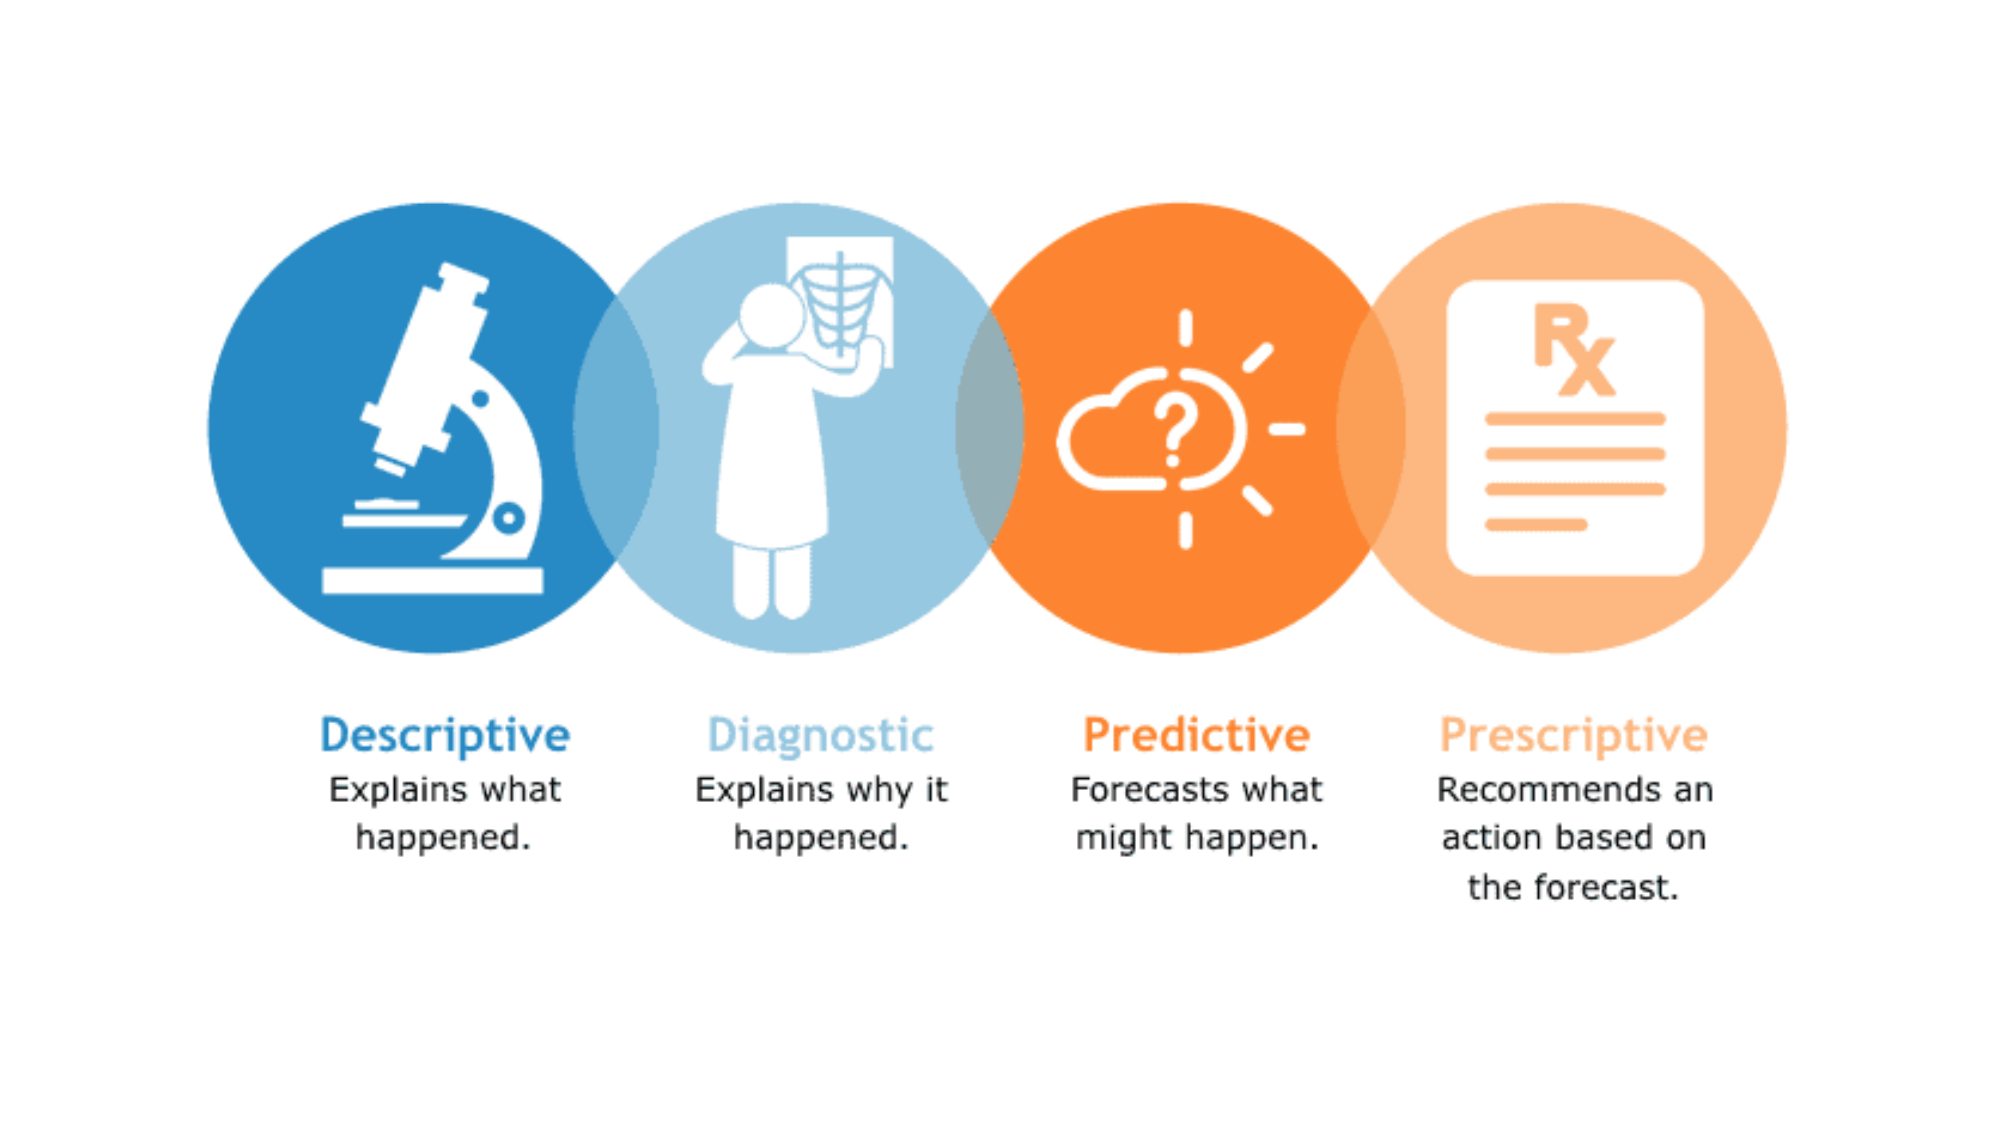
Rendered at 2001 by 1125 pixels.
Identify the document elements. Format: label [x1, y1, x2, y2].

list [193, 192, 1806, 955]
